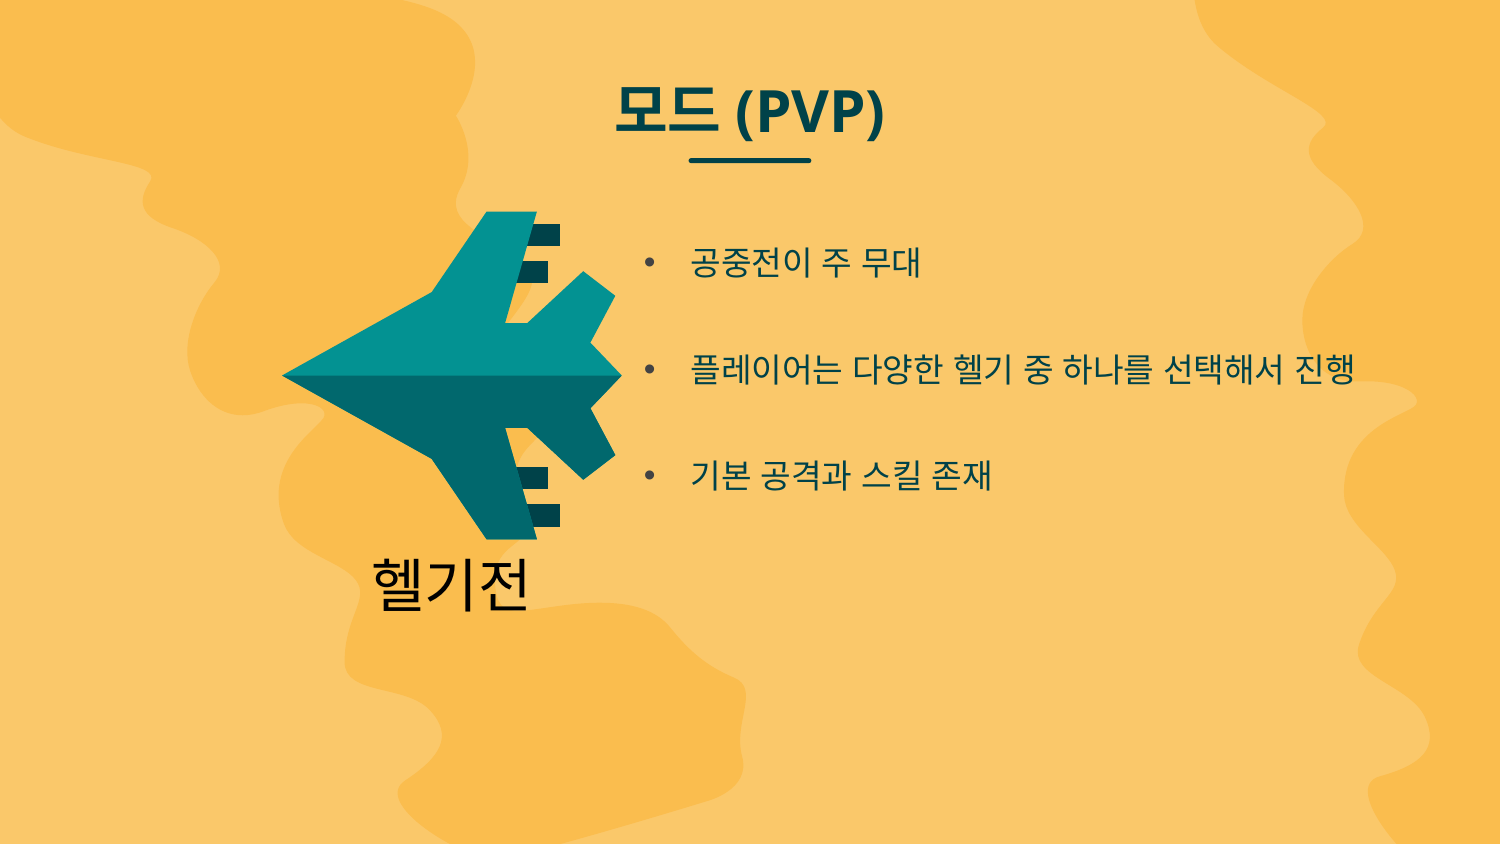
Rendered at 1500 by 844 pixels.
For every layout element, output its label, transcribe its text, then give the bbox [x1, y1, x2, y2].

list 공중전이 주 무대 플레이어는 다양한 헬기 중 하나를 선택해서 진행 기본 공격과 스킬 존재 [628, 227, 1416, 785]
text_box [281, 211, 622, 540]
title 모드(PVP) [6, 58, 1494, 153]
text_box 헬기전 [342, 548, 561, 627]
text_box [688, 158, 812, 164]
